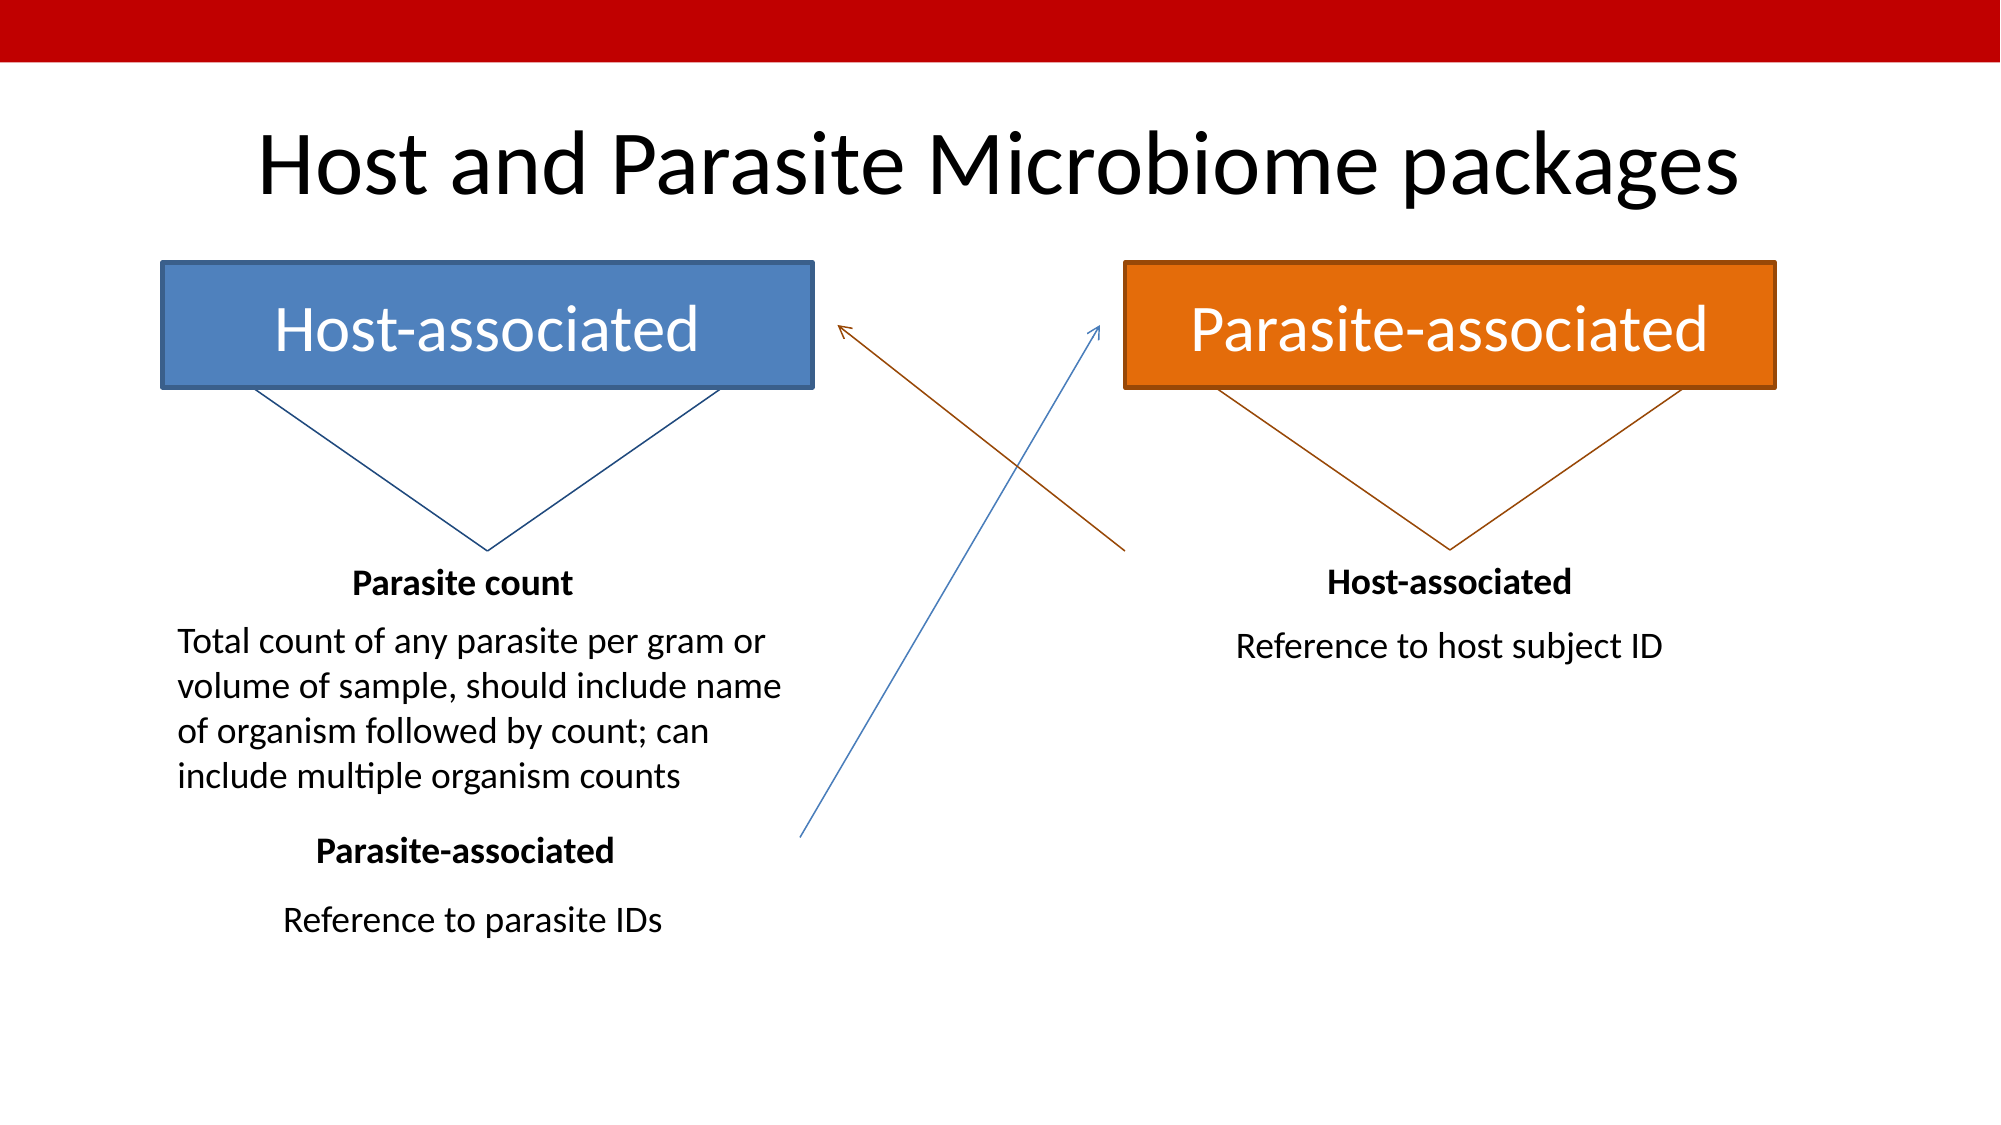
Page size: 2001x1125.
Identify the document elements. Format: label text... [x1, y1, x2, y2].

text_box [487, 324, 798, 552]
text_box Parasite-associated [1123, 260, 1777, 326]
text_box Parasite-associated [301, 818, 632, 887]
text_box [837, 324, 1126, 552]
text_box Reference to host subject ID [1124, 613, 1775, 674]
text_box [799, 324, 1101, 838]
text_box Host-associated [1287, 558, 1613, 610]
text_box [1126, 324, 1448, 551]
text_box Total count of any parasite per gram or volume of sample, should include name of organism followed by count; can include multiple organism counts [162, 608, 794, 804]
text_box Parasite count [337, 560, 638, 608]
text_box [162, 324, 486, 552]
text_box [1449, 324, 1776, 551]
text_box Reference to parasite IDs [147, 887, 798, 948]
text_box [0, 0, 2000, 64]
text_box Host-associated [160, 260, 815, 325]
title Host and Parasite Microbiome packages [99, 64, 1900, 252]
